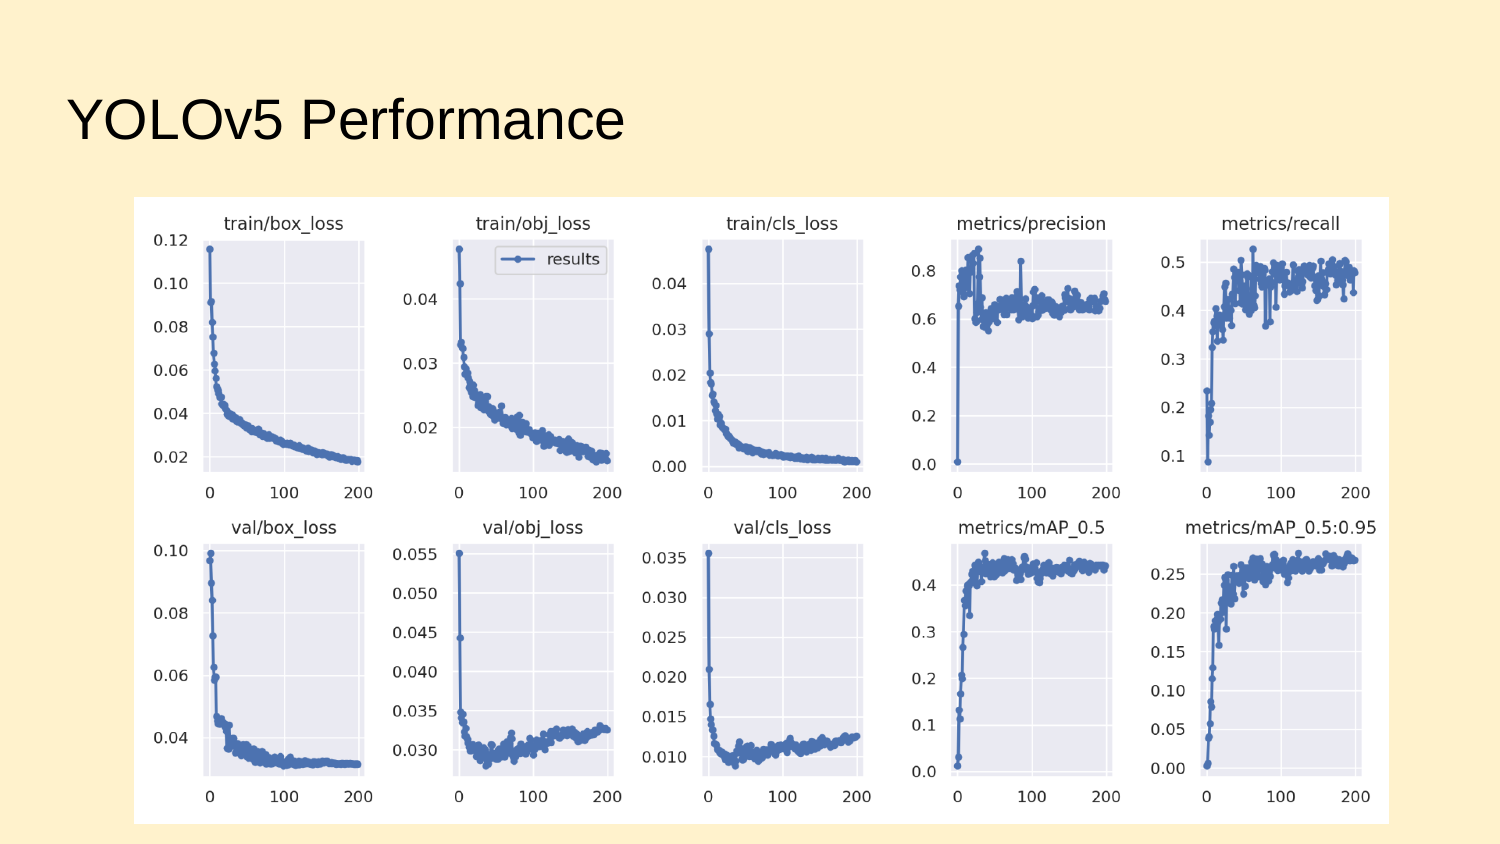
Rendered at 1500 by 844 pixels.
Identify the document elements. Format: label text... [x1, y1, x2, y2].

picture [134, 196, 1389, 825]
title YOLOv5 Performance [51, 72, 1449, 167]
